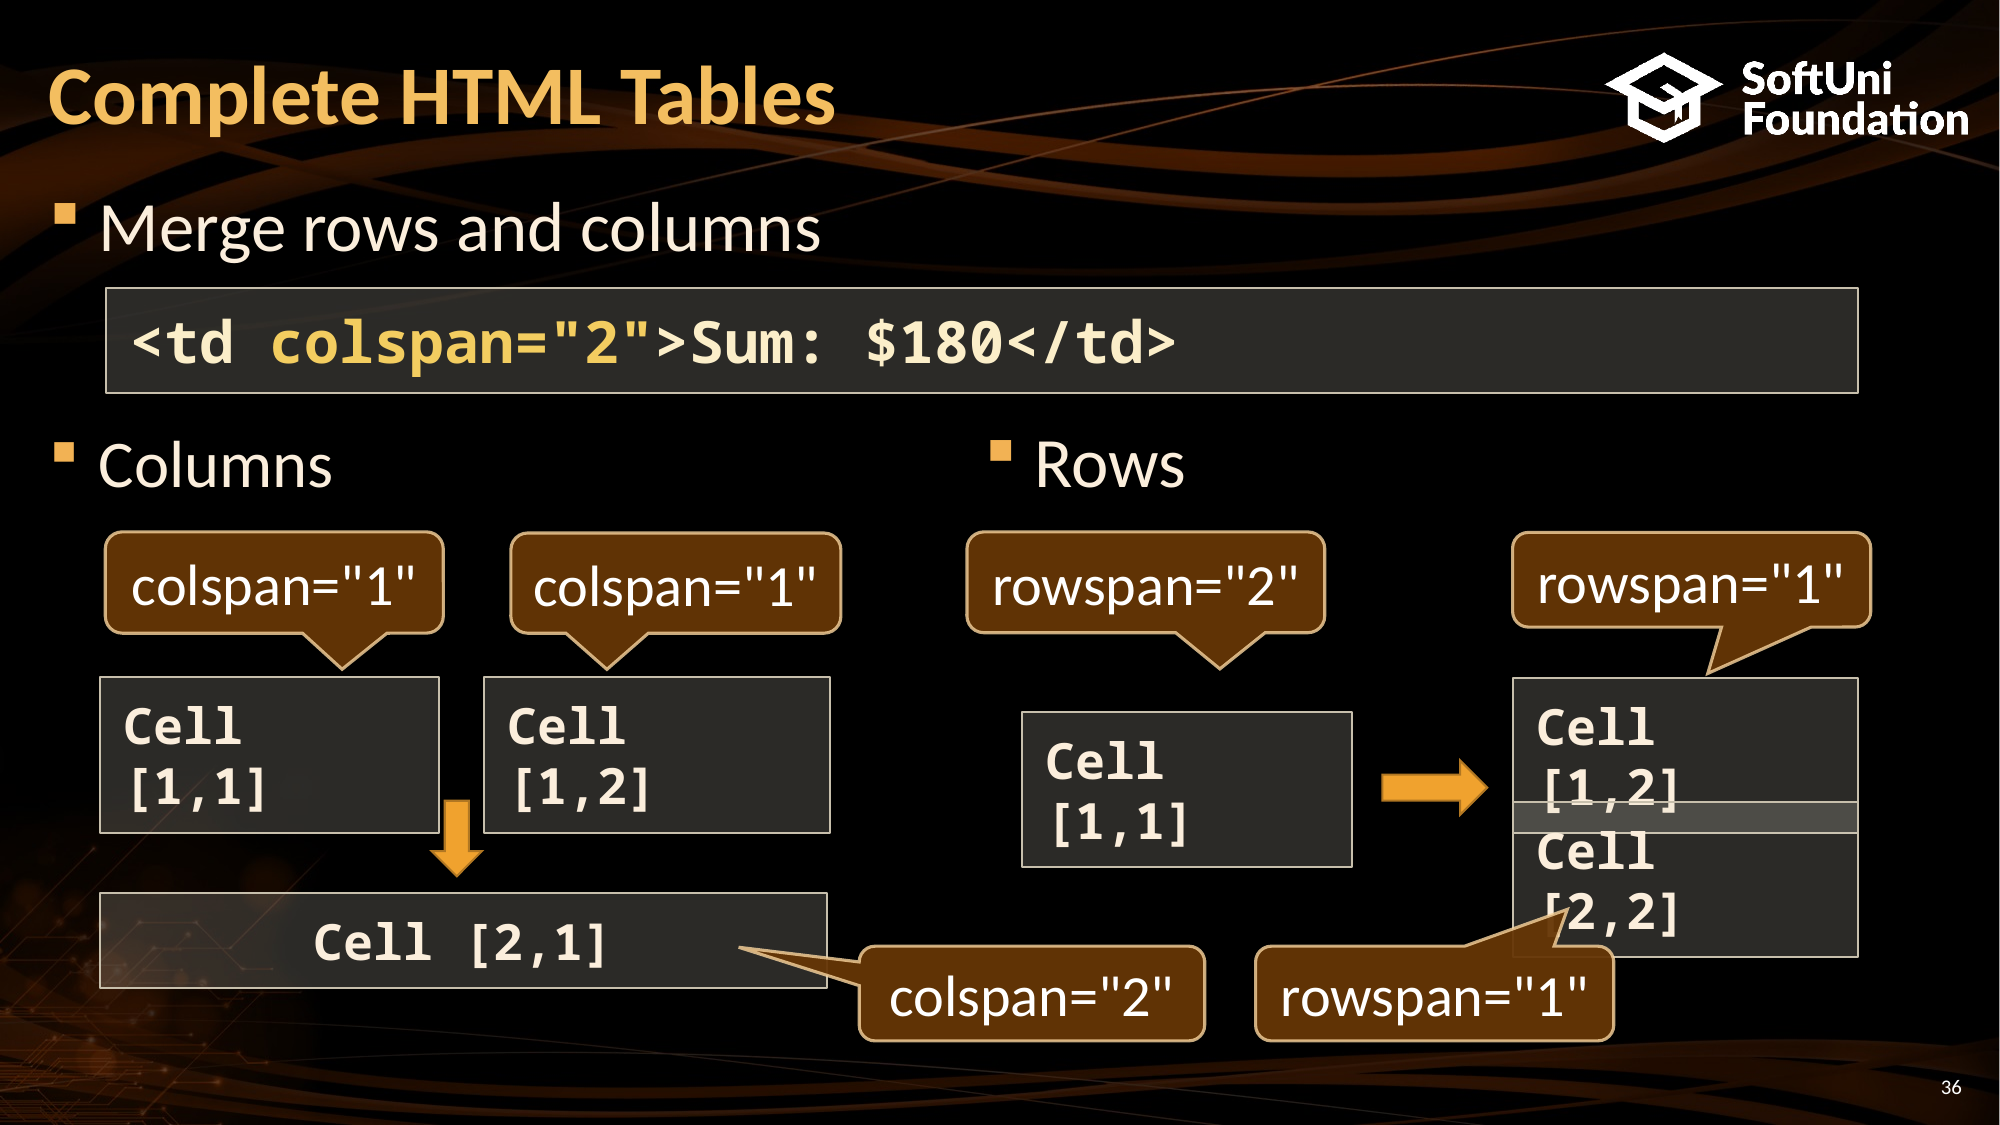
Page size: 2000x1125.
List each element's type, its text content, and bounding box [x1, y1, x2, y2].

text_box Cell [1,2] [1512, 677, 1859, 801]
picture [0, 0, 2000, 1125]
text_box rowspan="1" [1511, 531, 1872, 676]
text_box rowspan="2" [965, 530, 1326, 671]
slide_number 36 [1897, 1070, 1968, 1103]
text_box [429, 799, 485, 878]
title Complete HTML Tables [30, 6, 1602, 189]
text_box Cell [2,1] [99, 892, 828, 989]
list Merge rows and columns Columns [31, 189, 875, 1089]
text_box rowspan="1" [1254, 907, 1615, 1042]
text_box colspan="2" [738, 945, 1206, 1042]
text_box Cell [1,1] [1022, 711, 1353, 868]
text_box colspan="1" [509, 531, 842, 671]
text_box Cell [1,2] [484, 677, 830, 833]
text_box Rows [966, 410, 1868, 521]
text_box [1381, 757, 1489, 818]
text_box colspan="1" [104, 530, 445, 671]
text_box <td colspan="2">Sum: $180</td> [106, 287, 1859, 394]
text_box Cell [2,2] [1512, 801, 1859, 957]
text_box Cell [1,1] [99, 677, 439, 833]
